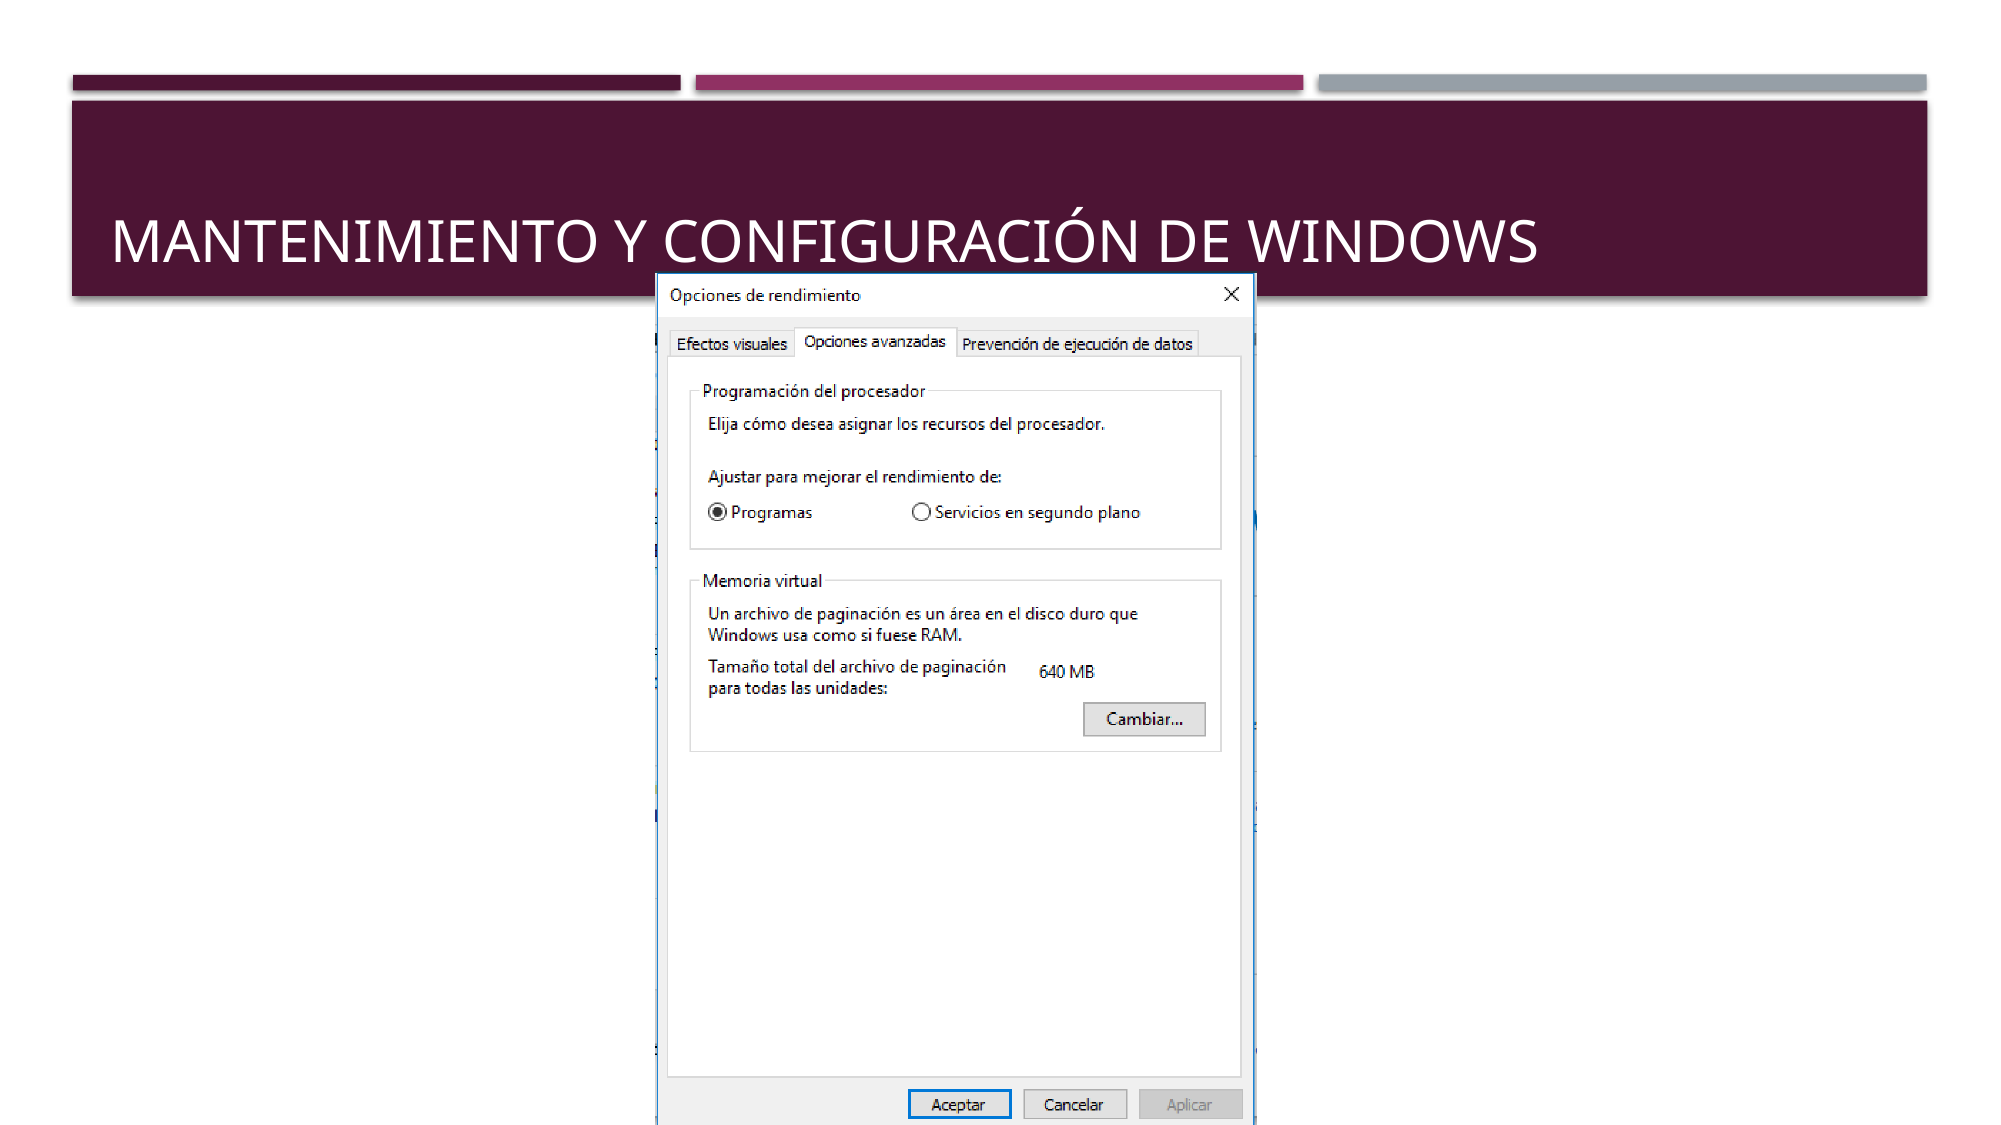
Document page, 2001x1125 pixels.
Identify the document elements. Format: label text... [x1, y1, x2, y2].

picture [654, 271, 1258, 1125]
title MANTENIMIENTO Y CONFIGURACIÓN DE WINDOWS [95, 115, 1905, 282]
